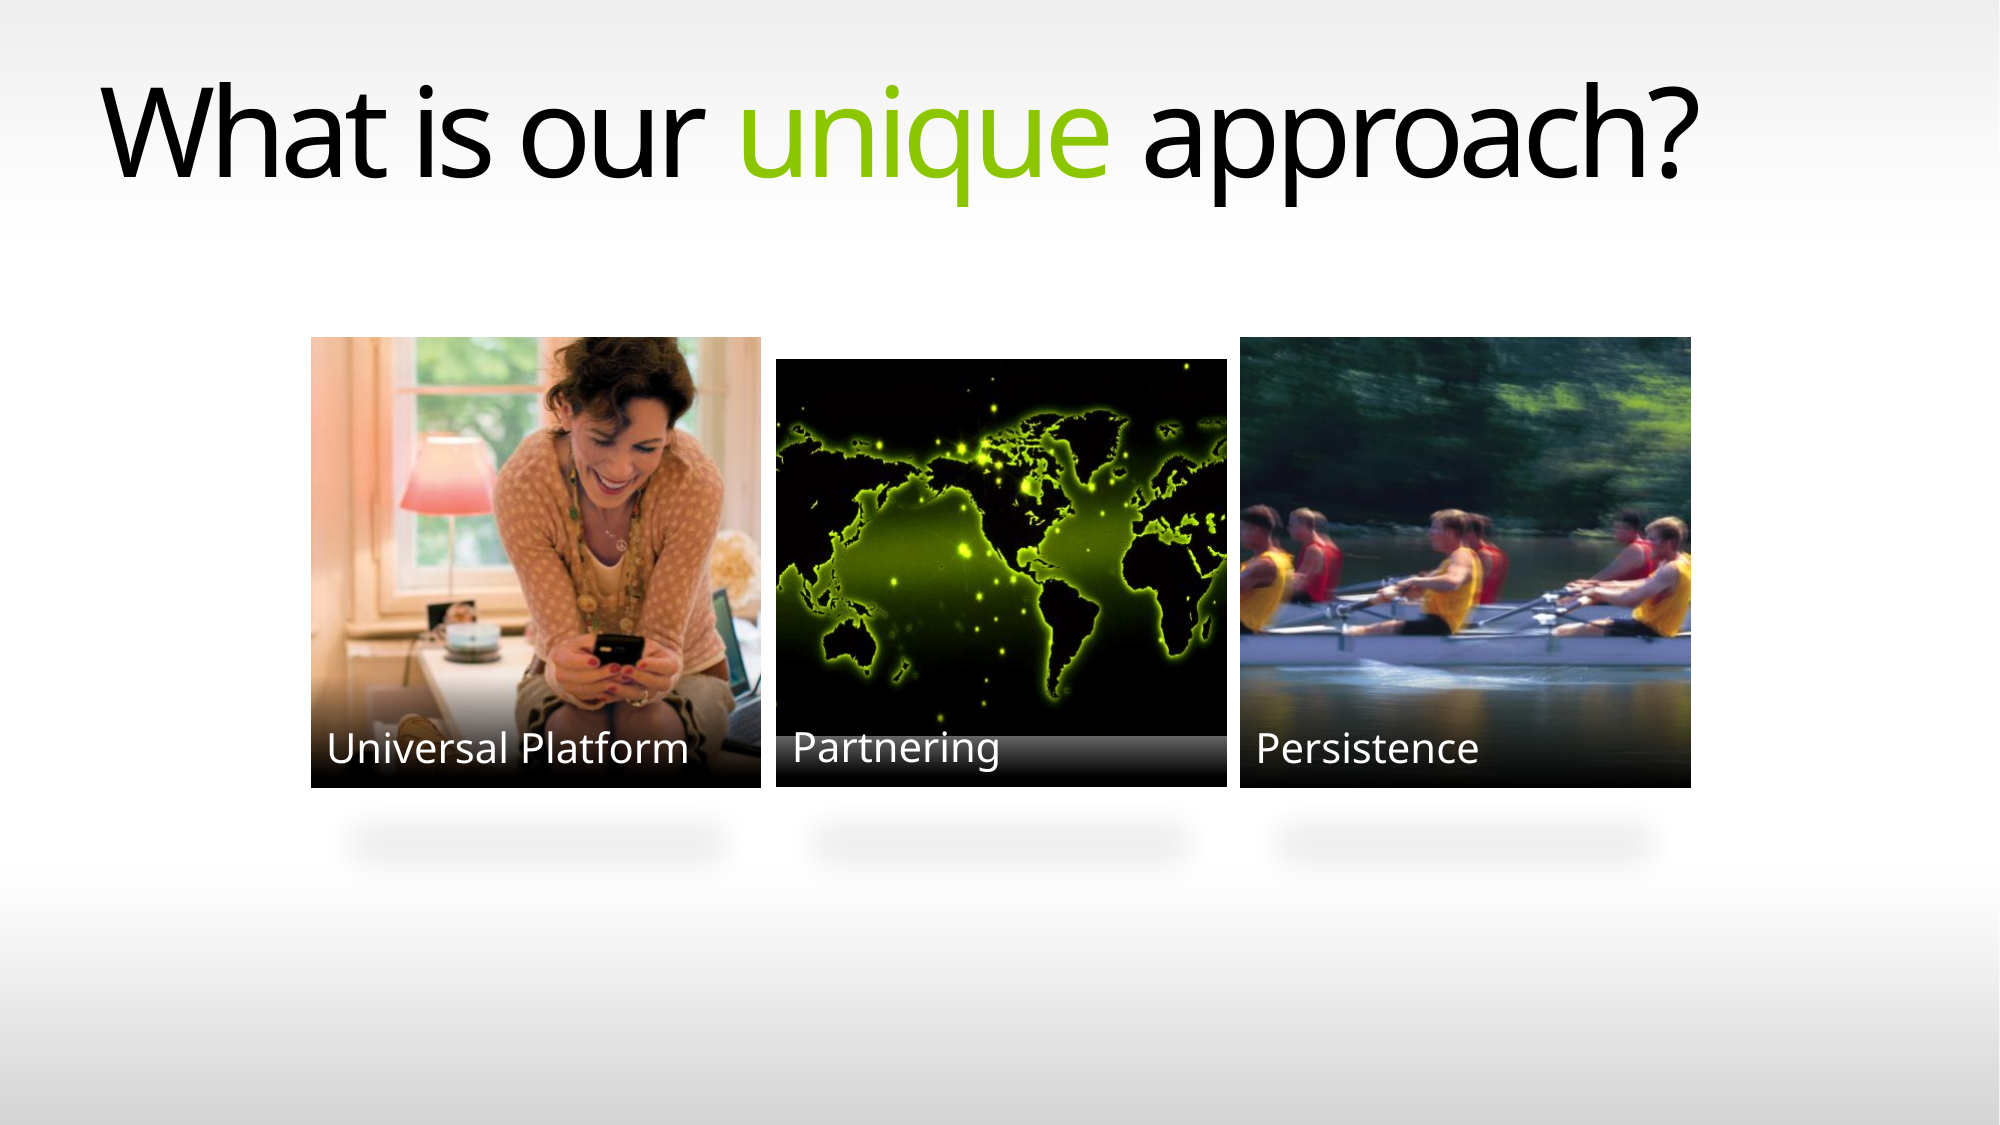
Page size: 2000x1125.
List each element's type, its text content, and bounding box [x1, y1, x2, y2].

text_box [774, 336, 1228, 901]
picture [0, 0, 2000, 1125]
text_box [1237, 337, 1691, 901]
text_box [310, 337, 764, 901]
title What is our unique approach? [99, 69, 1900, 206]
